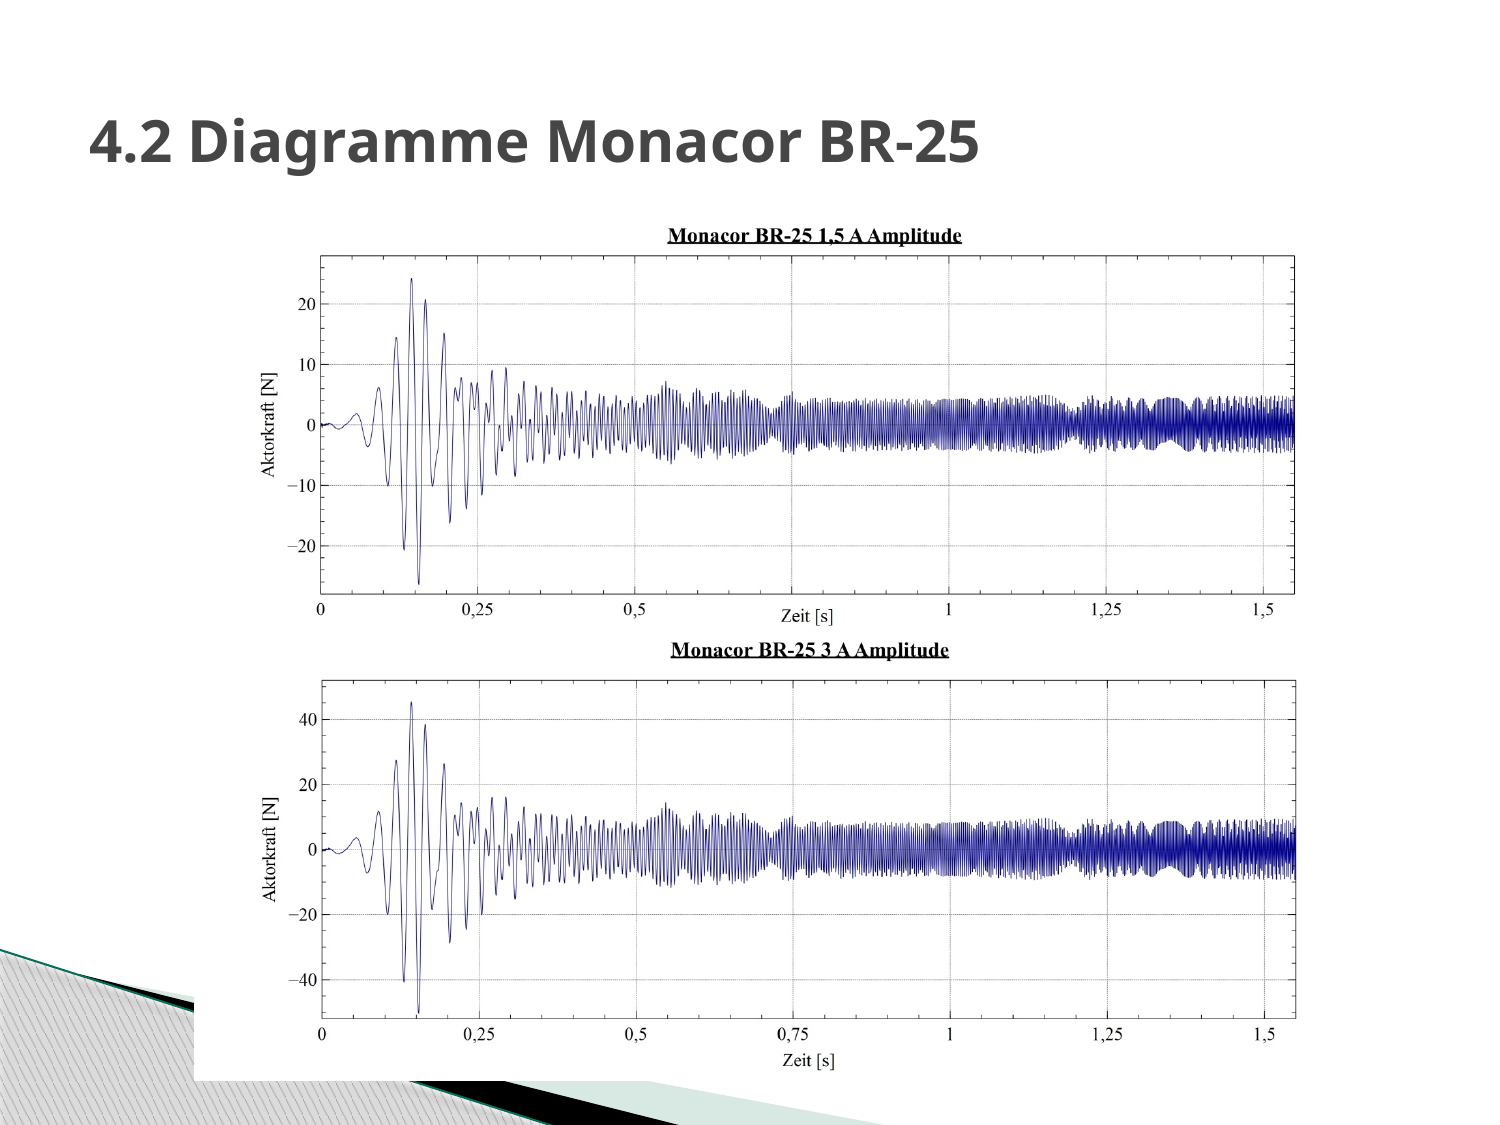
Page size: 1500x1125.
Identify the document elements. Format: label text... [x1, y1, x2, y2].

title 4.2 Diagramme Monacor BR-25 [75, 45, 1425, 233]
picture [194, 209, 1306, 1081]
